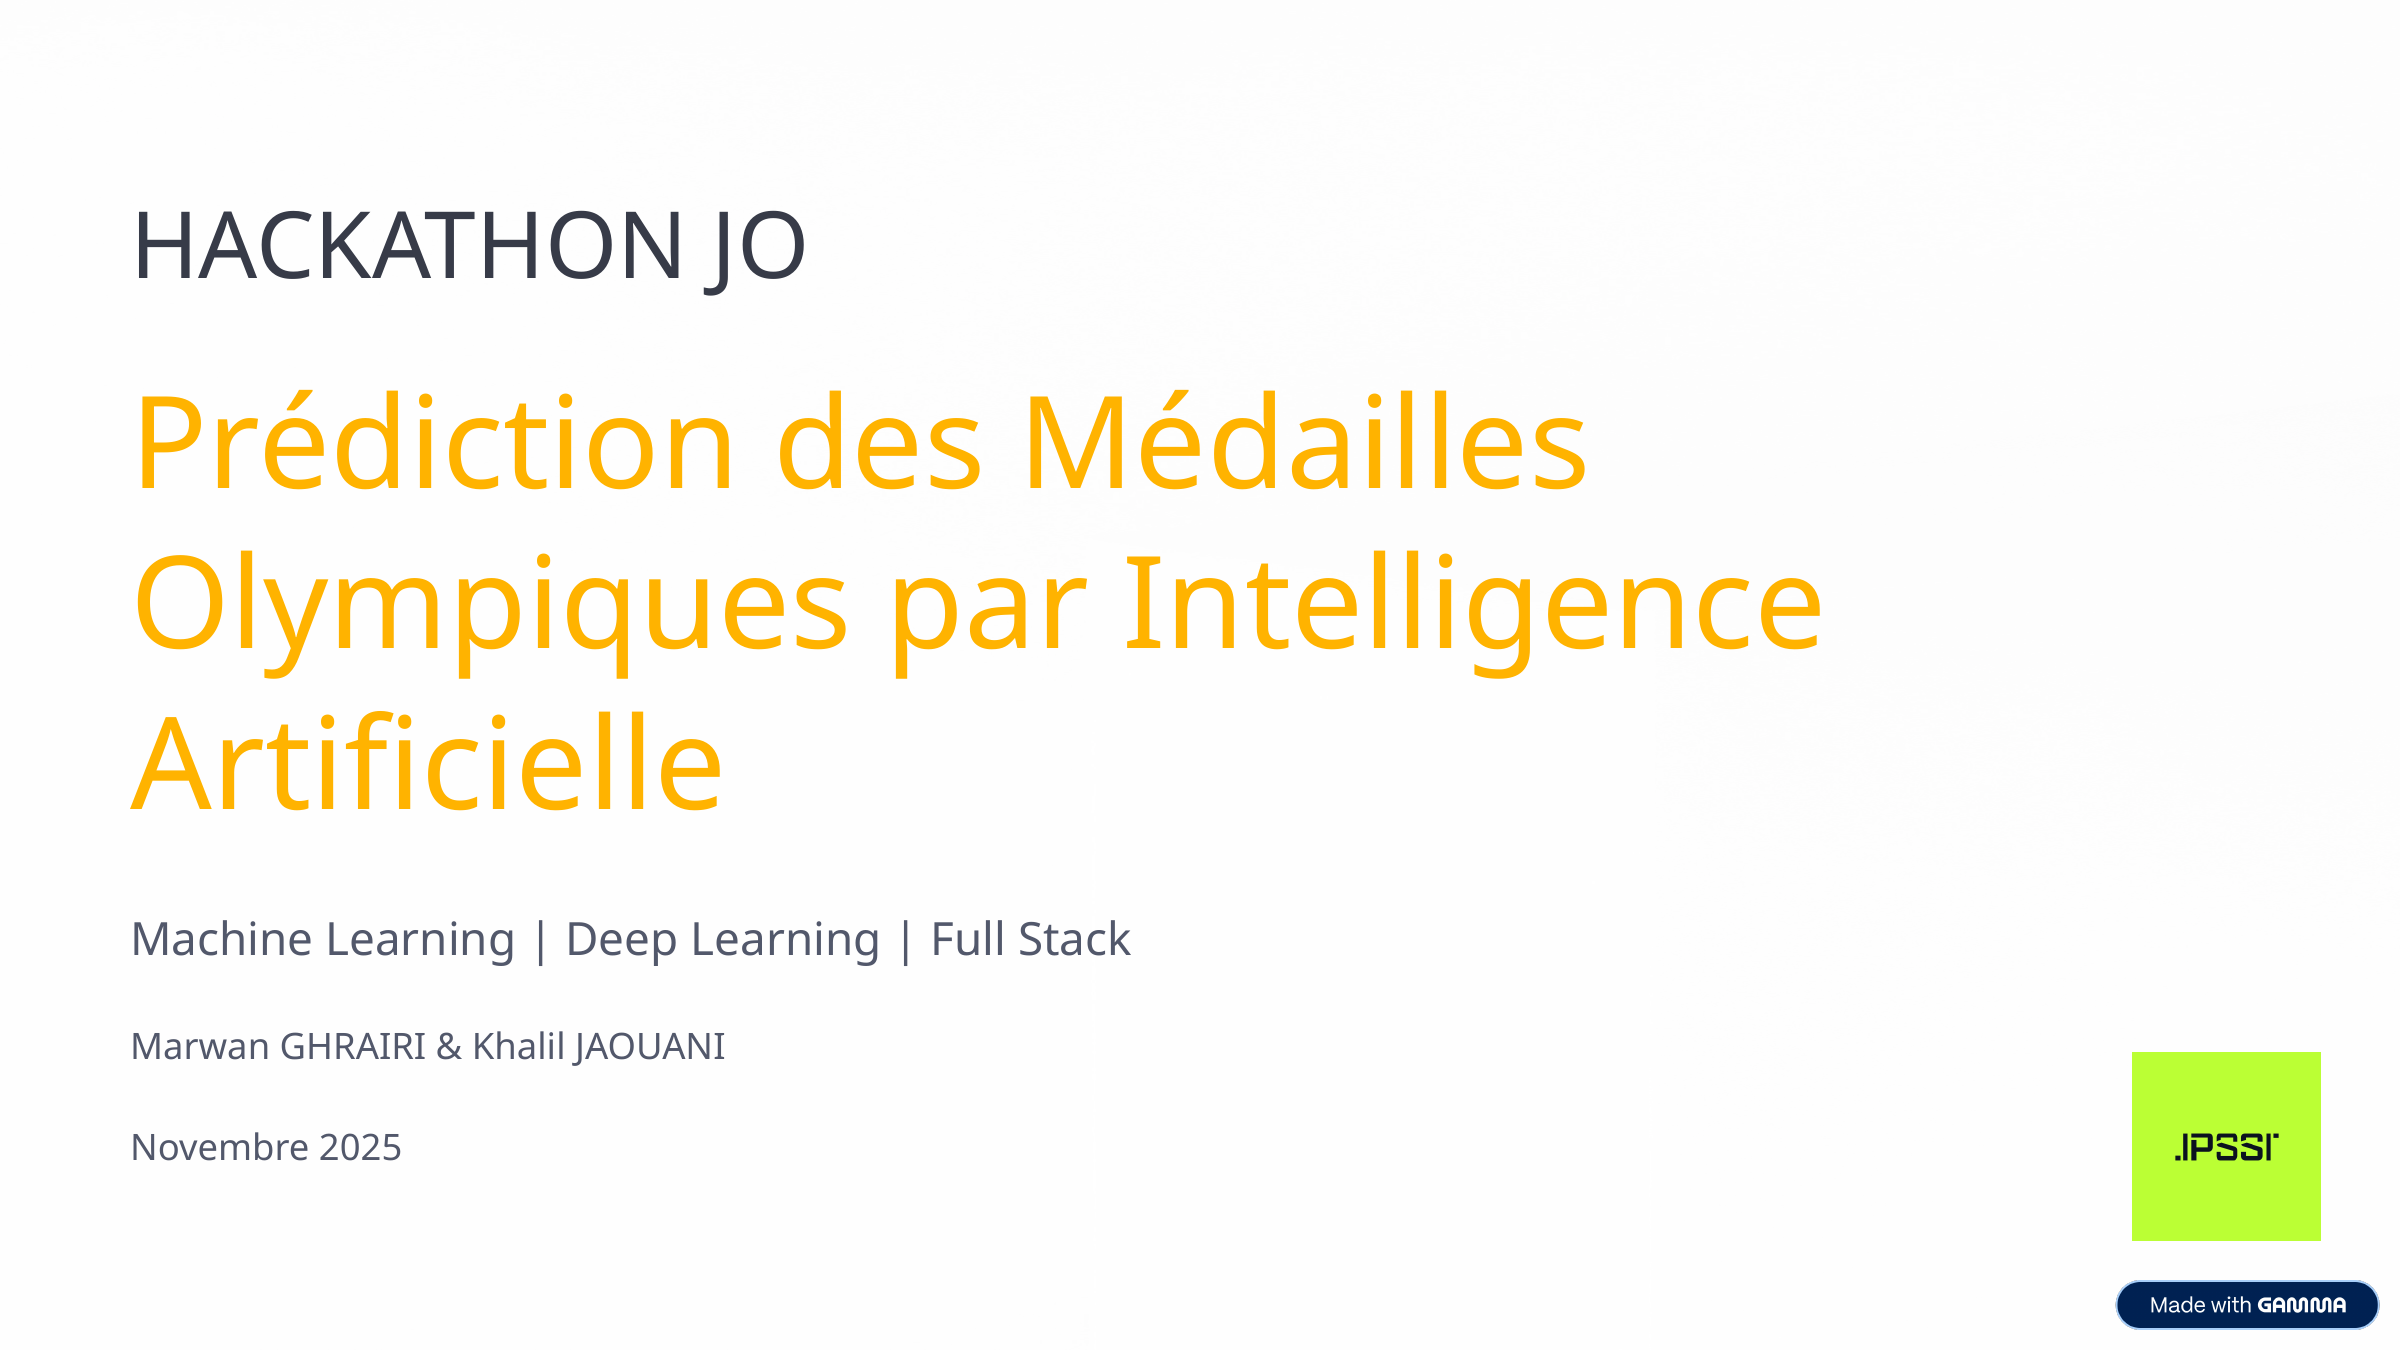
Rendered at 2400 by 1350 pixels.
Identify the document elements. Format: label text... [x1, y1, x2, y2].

text_box HACKATHON JO [130, 181, 1061, 298]
picture [1199, 891, 2400, 1350]
text_box Machine Learning | Deep Learning | Full Stack [130, 891, 1199, 966]
text_box Prédiction des Médailles Olympiques par Intelligence Artificielle [130, 353, 2270, 836]
text_box Marwan GHRAIRI & Khalil JAOUANI [130, 1007, 1199, 1067]
text_box Novembre 2025 [130, 1108, 1199, 1169]
